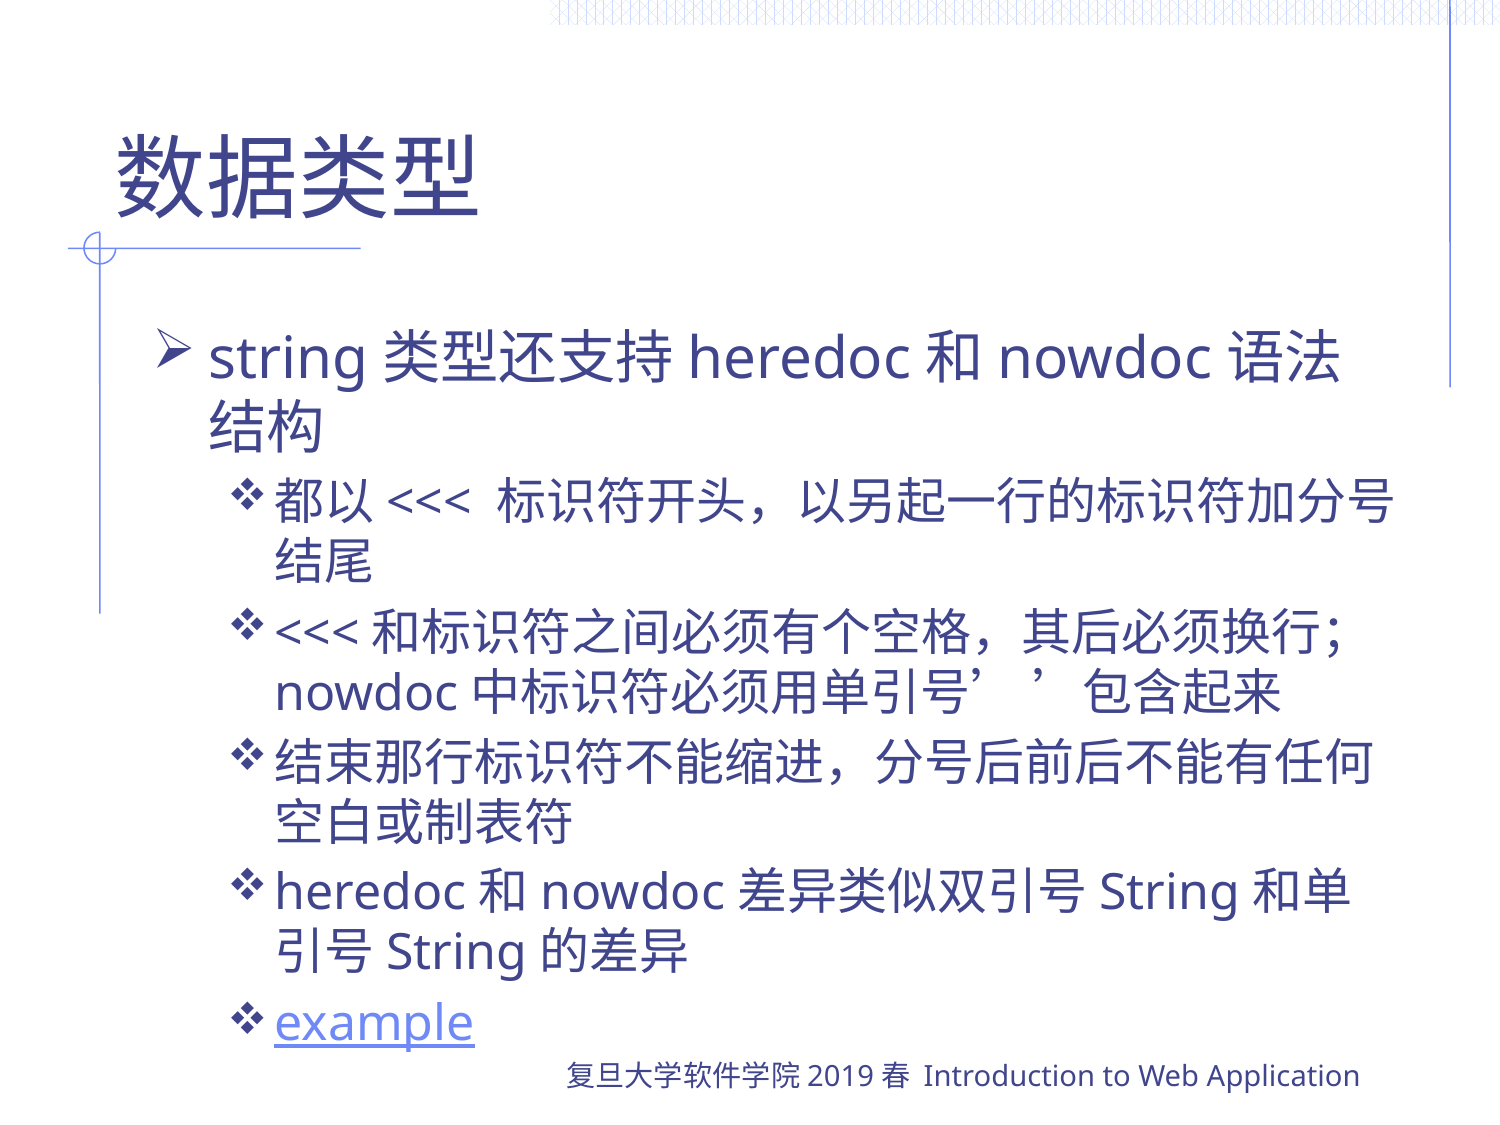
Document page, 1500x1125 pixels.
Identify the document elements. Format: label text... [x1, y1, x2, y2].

title 数据类型 [99, 50, 1375, 238]
list string类型还支持heredoc和nowdoc语法结构 都以<<< 标识符开头，以另起一行的标识符加分号结尾 <<<和标识符之间必须有个空格，其后必须换行； nowdoc中标识符必须用单引号’ ’包含起来 结束那行标识符不能缩进，分号后前后不能有任何空白或制表符 heredoc和nowdoc差异类似双引号String和单引号String的差异 example [137, 312, 1413, 988]
